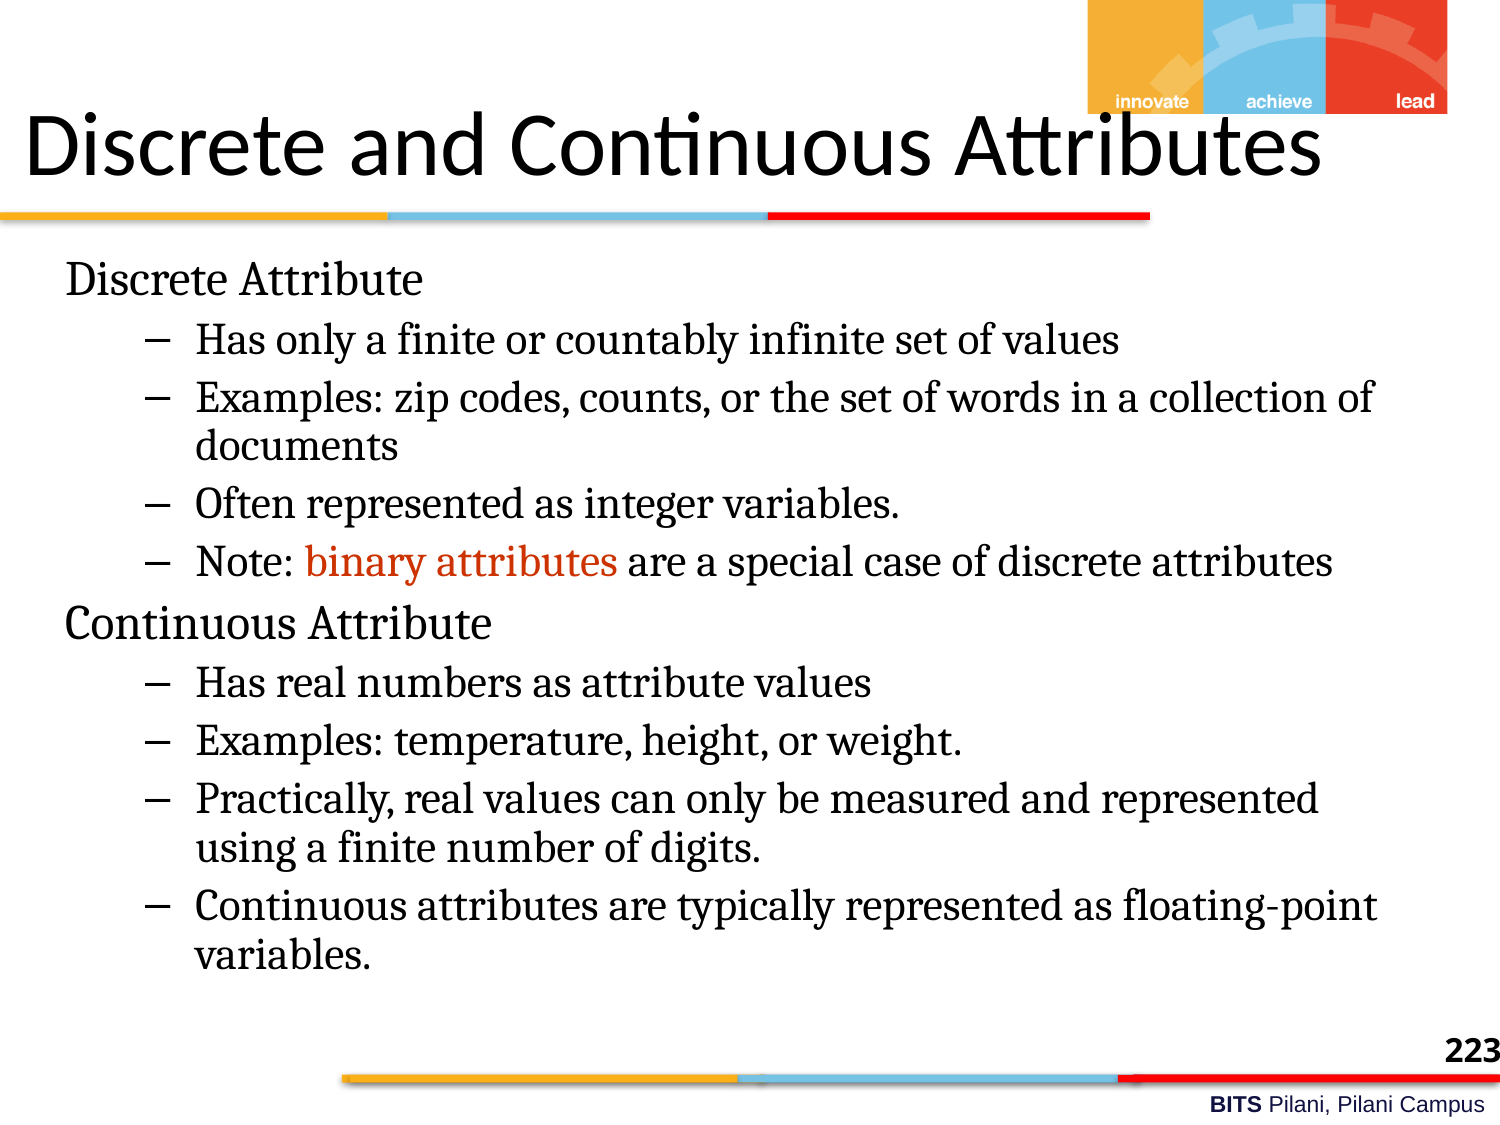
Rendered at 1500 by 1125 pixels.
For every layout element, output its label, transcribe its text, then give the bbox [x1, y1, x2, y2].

list Discrete Attribute Has only a finite or countably infinite set of values Examples: zip codes, counts, or the set of words in a collection of documents Often represented as integer variables. Note: binary attributes are a special case of discrete attributes Continuous Attribute Has real numbers as attribute values Examples: temperature, height, or weight. Practically, real values can only be measured and represented using a finite number of digits. Continuous attributes are typically represented as floating-point variables. [50, 245, 1400, 988]
text_box 223 [1429, 1022, 1500, 1076]
picture [1087, 0, 1448, 114]
title Discrete and Continuous Attributes [0, 45, 1350, 233]
